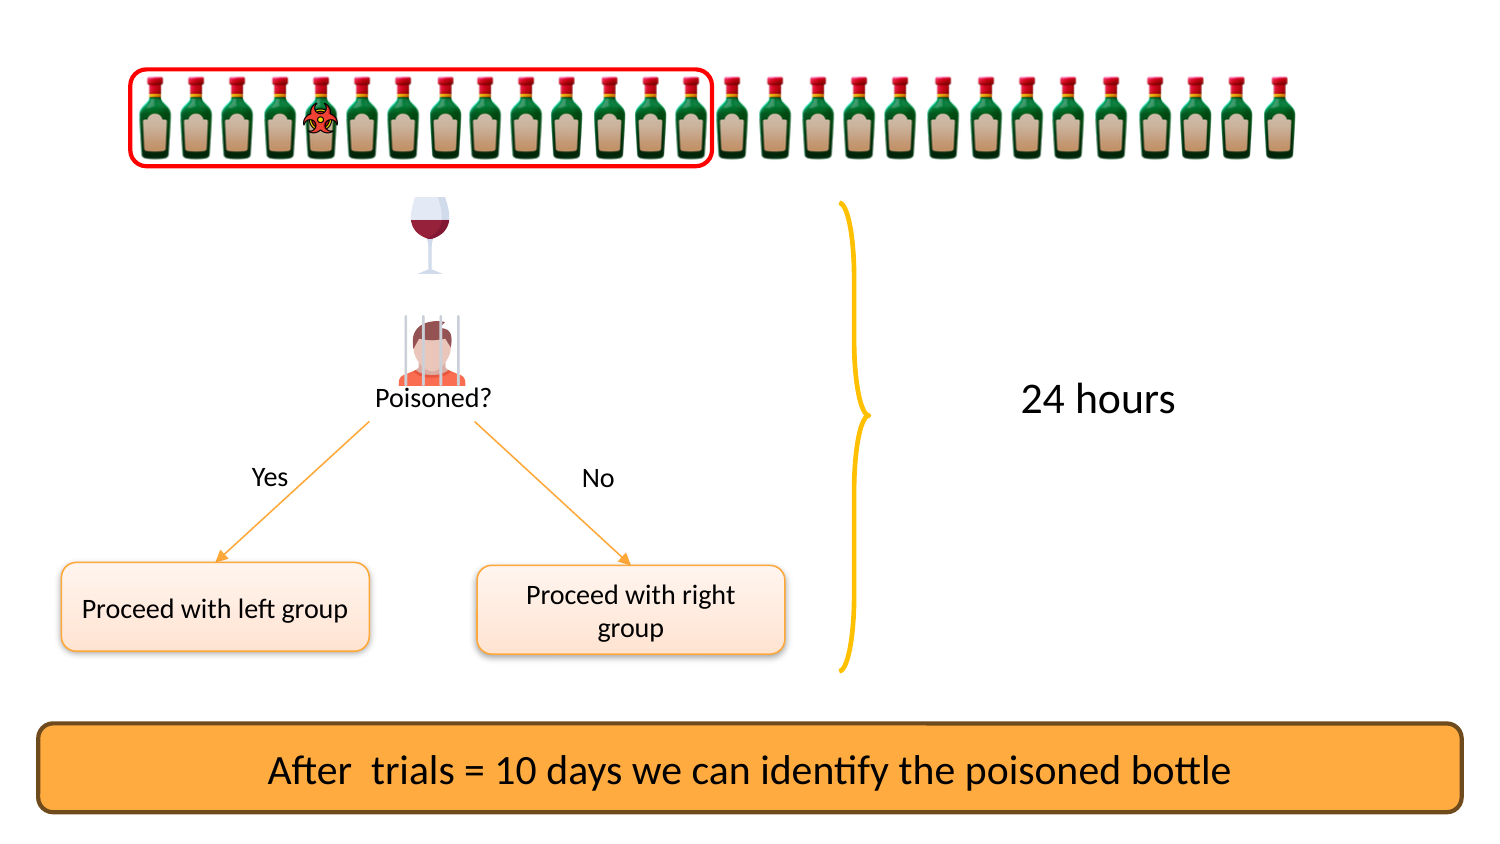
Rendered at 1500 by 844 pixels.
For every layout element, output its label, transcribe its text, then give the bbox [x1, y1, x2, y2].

text_box Poisoned? [360, 371, 508, 421]
text_box Proceed with left group [60, 561, 371, 653]
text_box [474, 421, 632, 566]
picture [396, 315, 467, 386]
text_box 24 hours [1005, 362, 1197, 430]
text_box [215, 421, 370, 563]
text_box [106, 69, 1329, 167]
text_box [838, 202, 870, 672]
picture [303, 100, 338, 135]
text_box Proceed with right group [476, 564, 786, 655]
picture [391, 196, 469, 275]
